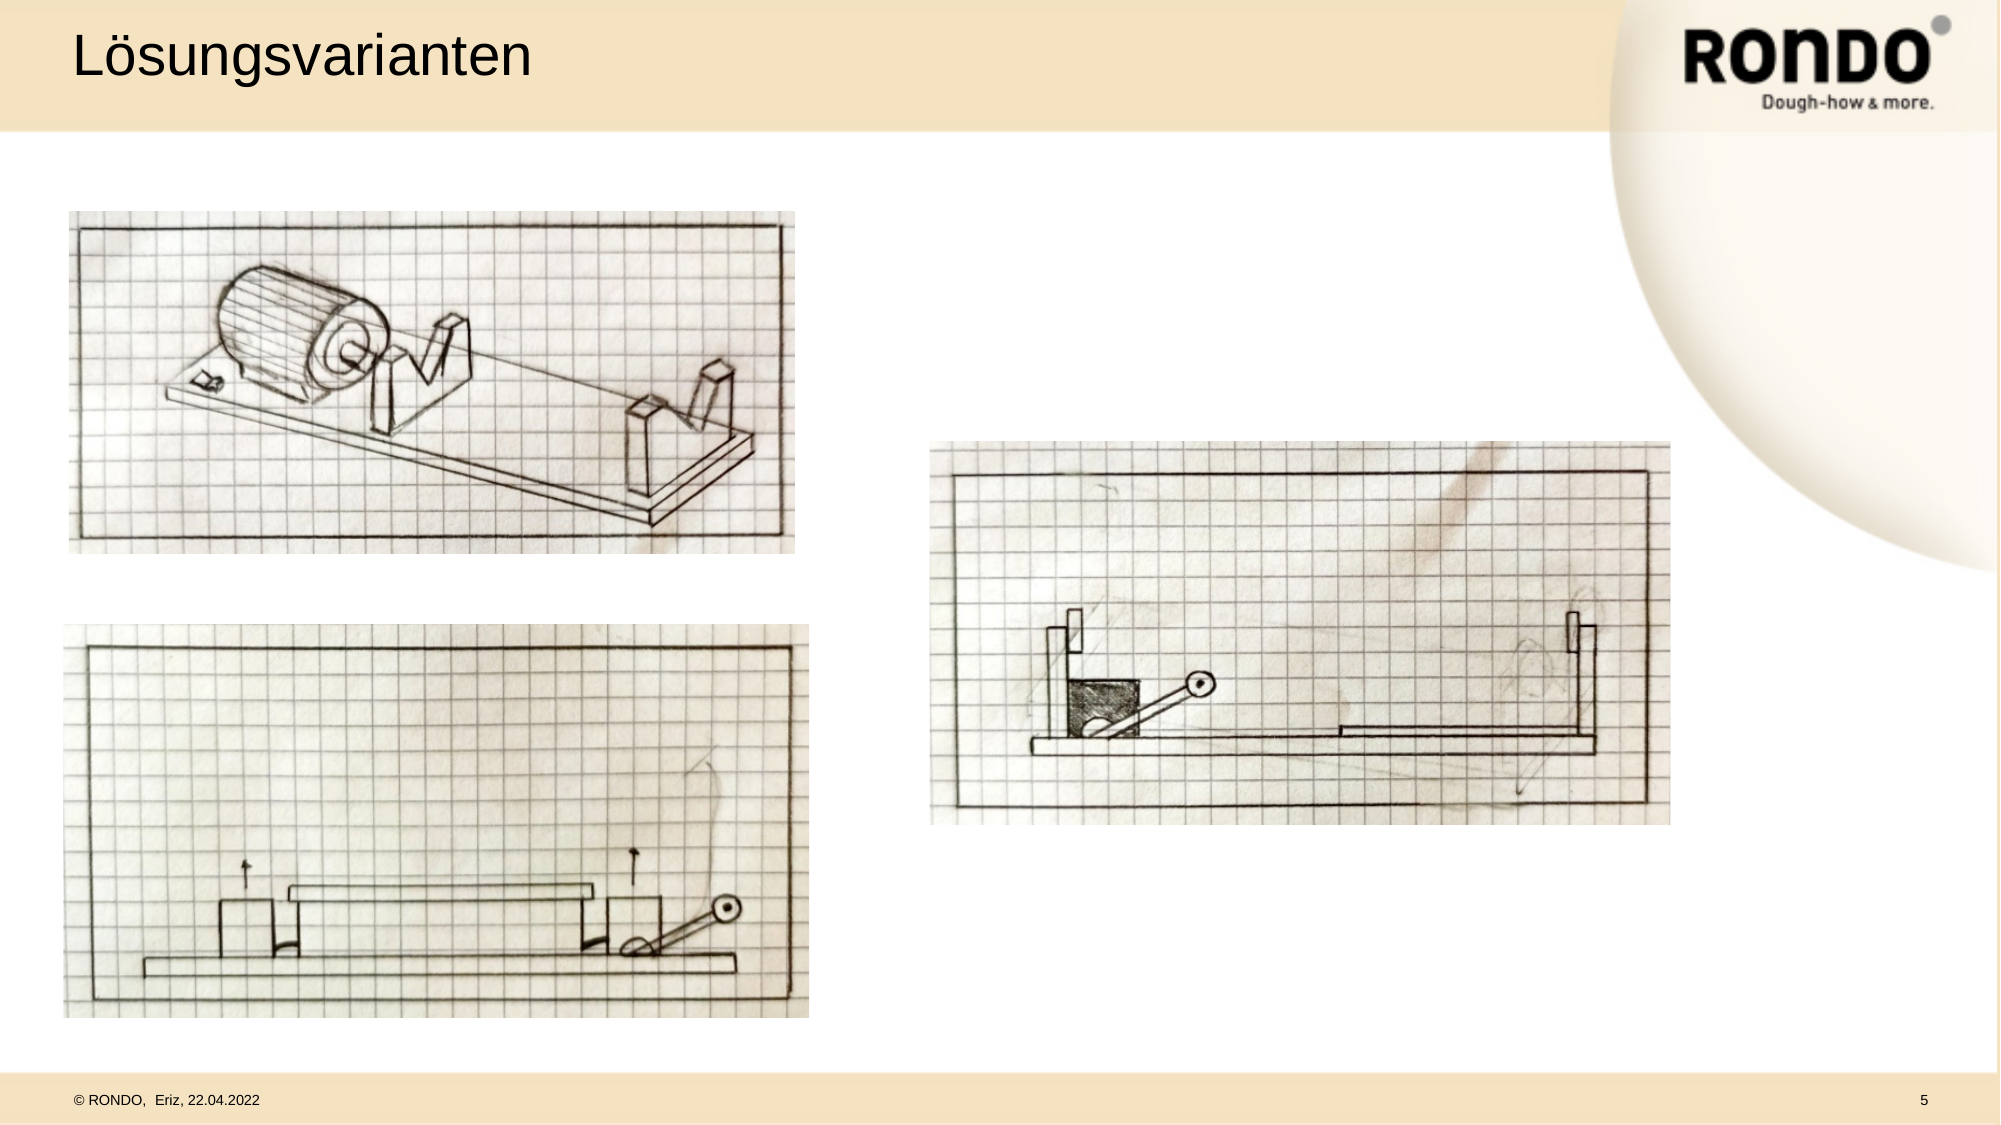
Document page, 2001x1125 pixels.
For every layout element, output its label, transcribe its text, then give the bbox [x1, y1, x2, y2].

slide_number 5 [1826, 1081, 1929, 1118]
picture [0, 0, 1998, 1125]
title Lösungsvarianten [72, 24, 1547, 96]
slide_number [155, 1081, 321, 1118]
